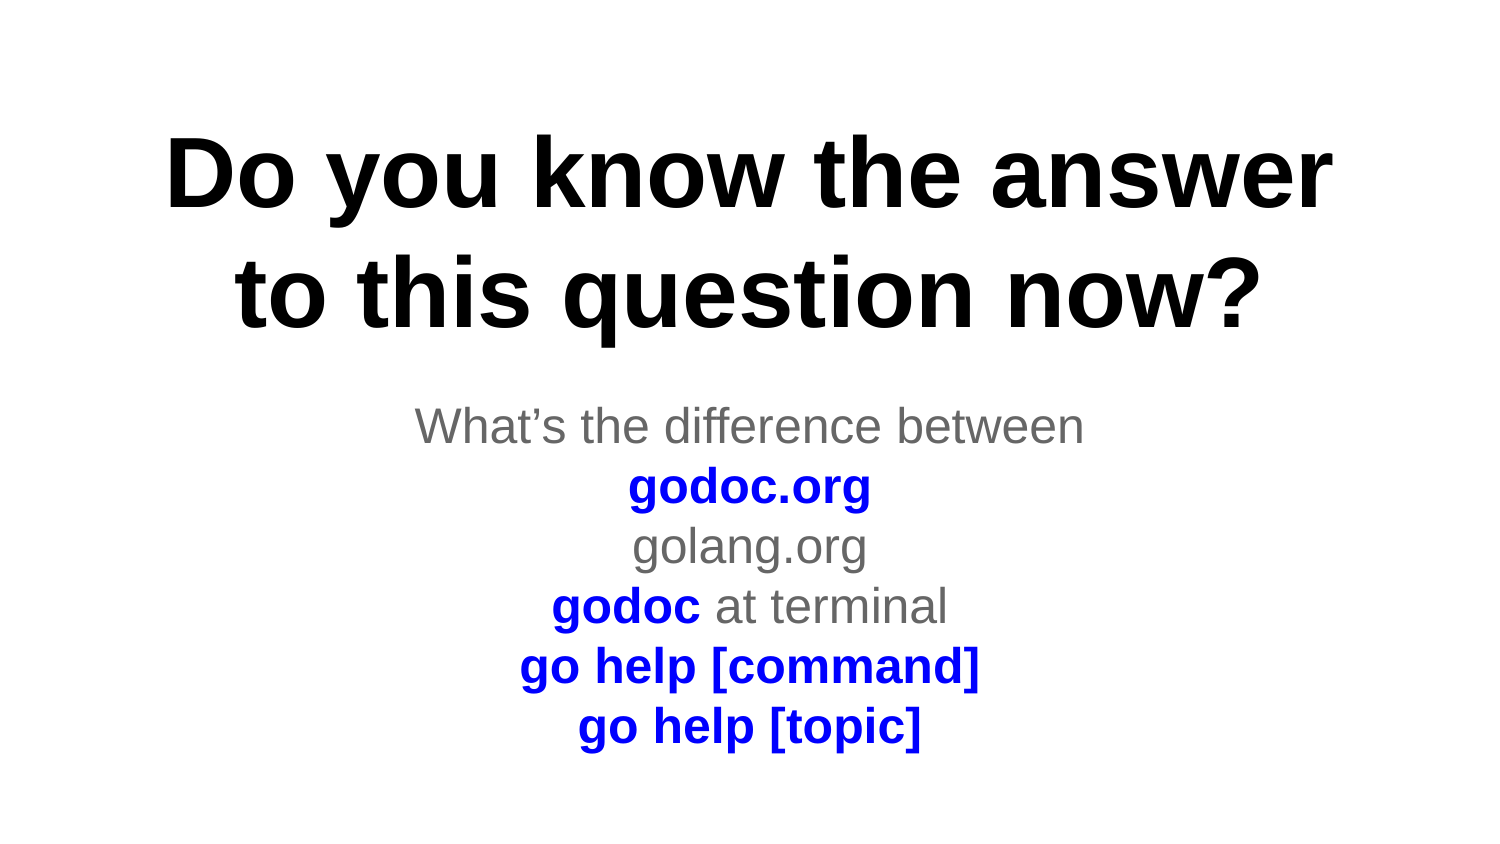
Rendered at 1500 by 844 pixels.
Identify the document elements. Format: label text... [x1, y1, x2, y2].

subtitle What’s the difference between godoc.org golang.org godoc at terminal go help [command] go help [topic] [0, 378, 1500, 628]
title Do you know the answer to this question now? [112, 172, 1388, 363]
